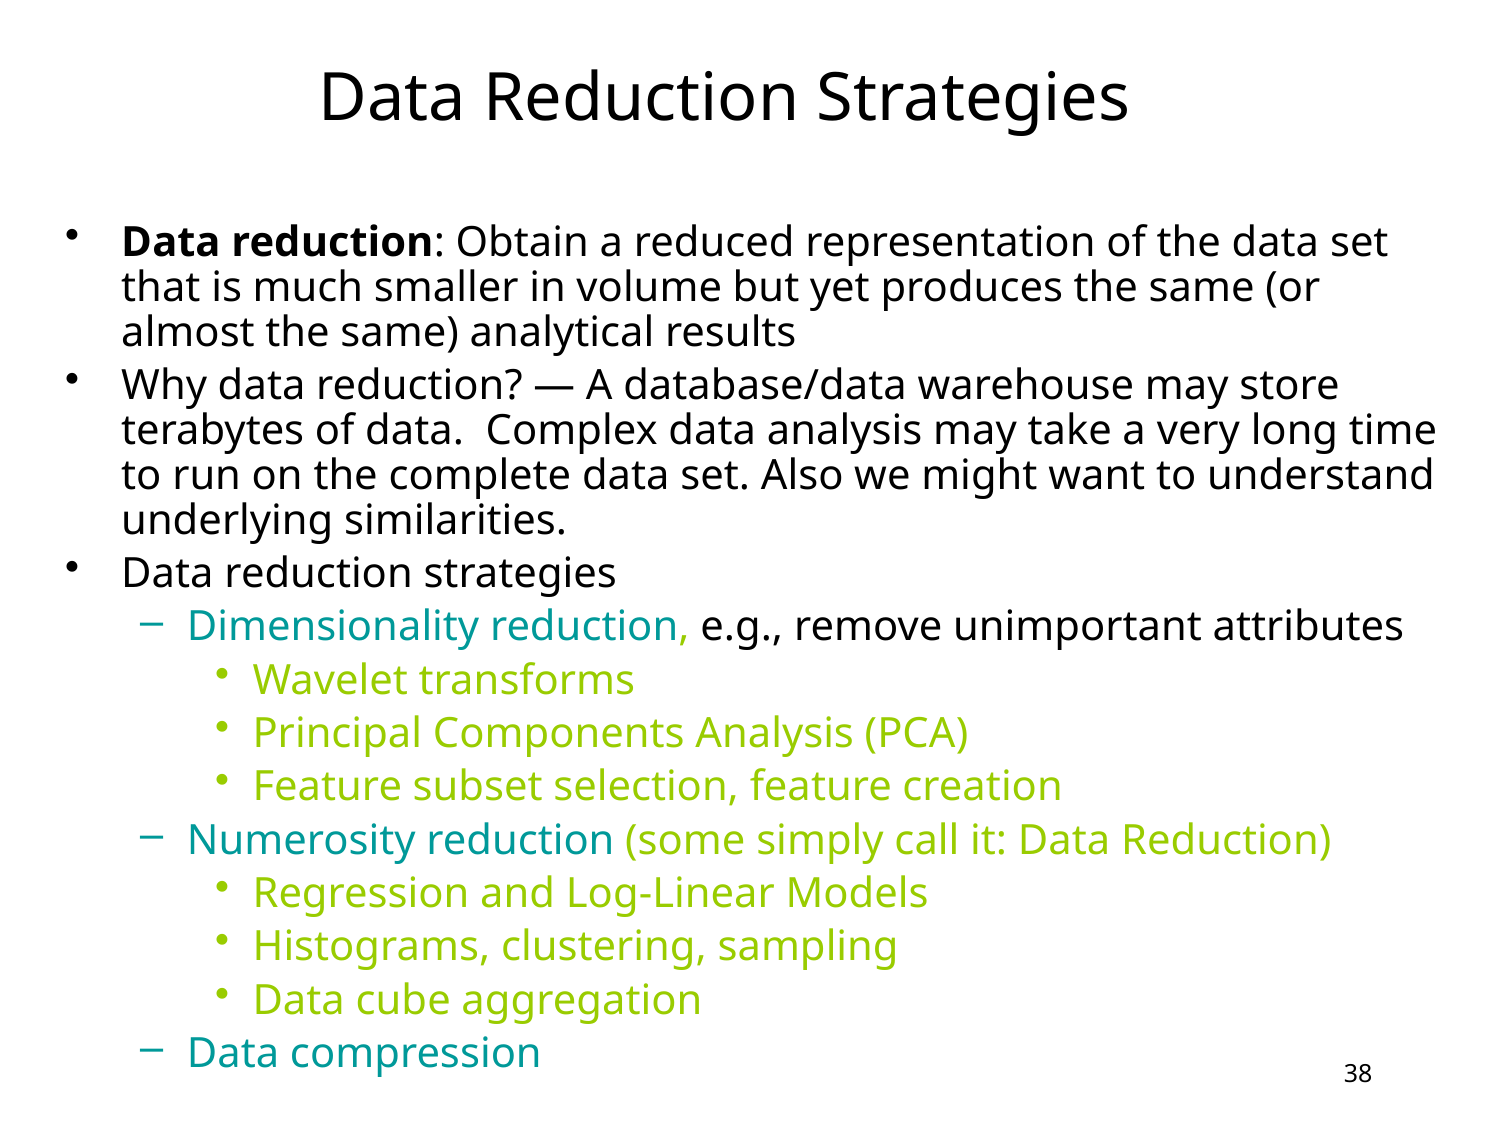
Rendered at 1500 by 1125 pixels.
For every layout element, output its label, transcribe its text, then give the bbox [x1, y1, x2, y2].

title Data Reduction Strategies [212, 37, 1238, 150]
list Data reduction: Obtain a reduced representation of the data set that is much smaller in volume but yet produces the same (or almost the same) analytical results Why data reduction? — A database/data warehouse may store terabytes of data. Complex data analysis may take a very long time to run on the complete data set. Also we might want to understand underlying similarities. Data reduction strategies Dimensionality reduction, e.g., remove unimportant attributes Wavelet transforms Principal Components Analysis (PCA) Feature subset selection, feature creation Numerosity reduction (some simply call it: Data Reduction) Regression and Log-Linear Models Histograms, clustering, sampling Data cube aggregation Data compression [50, 212, 1463, 1100]
